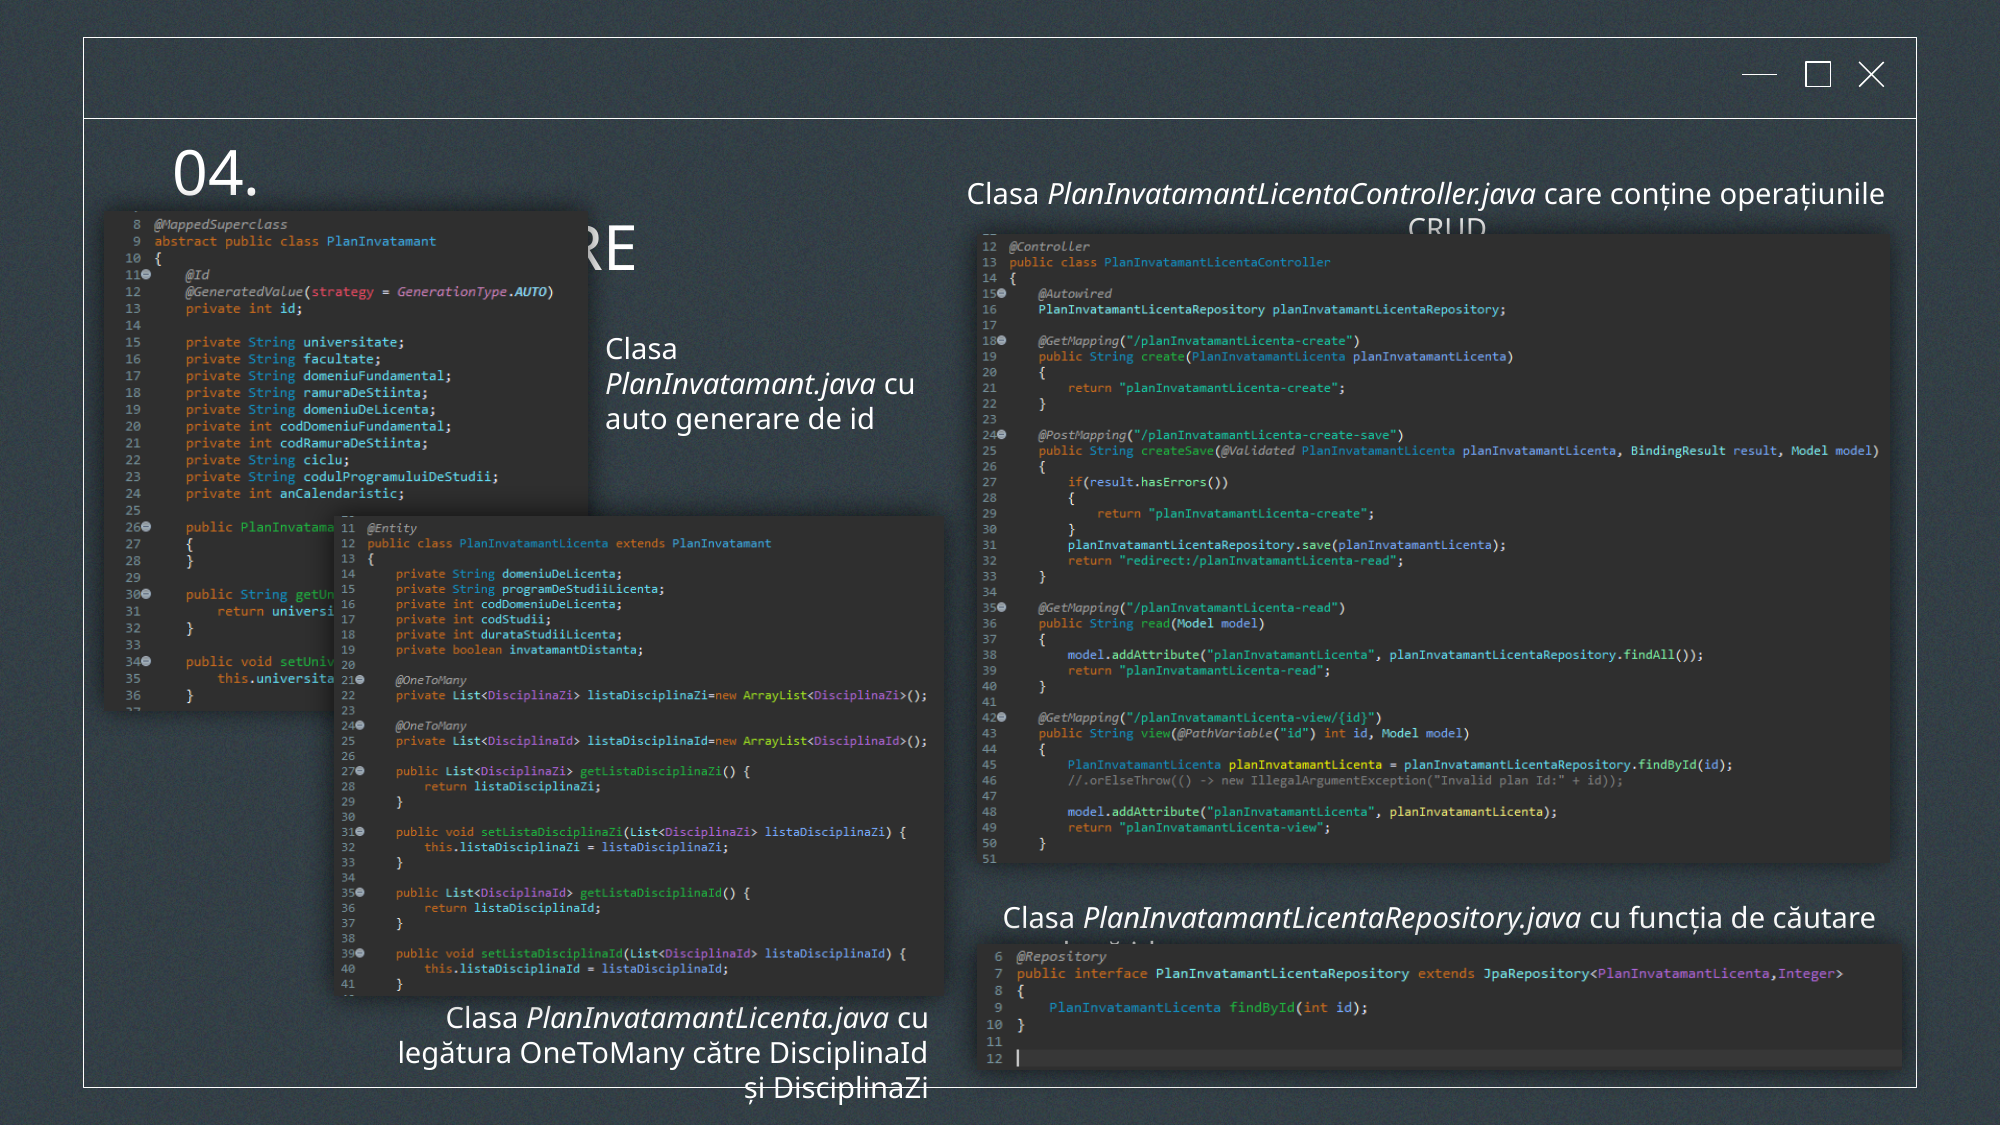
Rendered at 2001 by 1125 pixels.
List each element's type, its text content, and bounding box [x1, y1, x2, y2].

subtitle Clasa PlanInvatamantLicentaController.java care conține operațiunile CRUD [922, 160, 1905, 235]
title 04. IMPLEMENTARE [157, 117, 755, 243]
picture [0, 0, 2000, 1125]
subtitle Clasa PlanInvatamantLicenta.java cu legătura OneToMany către DisciplinaId și DisciplinaZi [301, 984, 944, 1079]
subtitle Clasa PlanInvatamantLicentaRepository.java cu funcția de căutare după id [966, 884, 1905, 927]
subtitle Clasa PlanInvatamant.java cu auto generare de id [610, 315, 944, 443]
